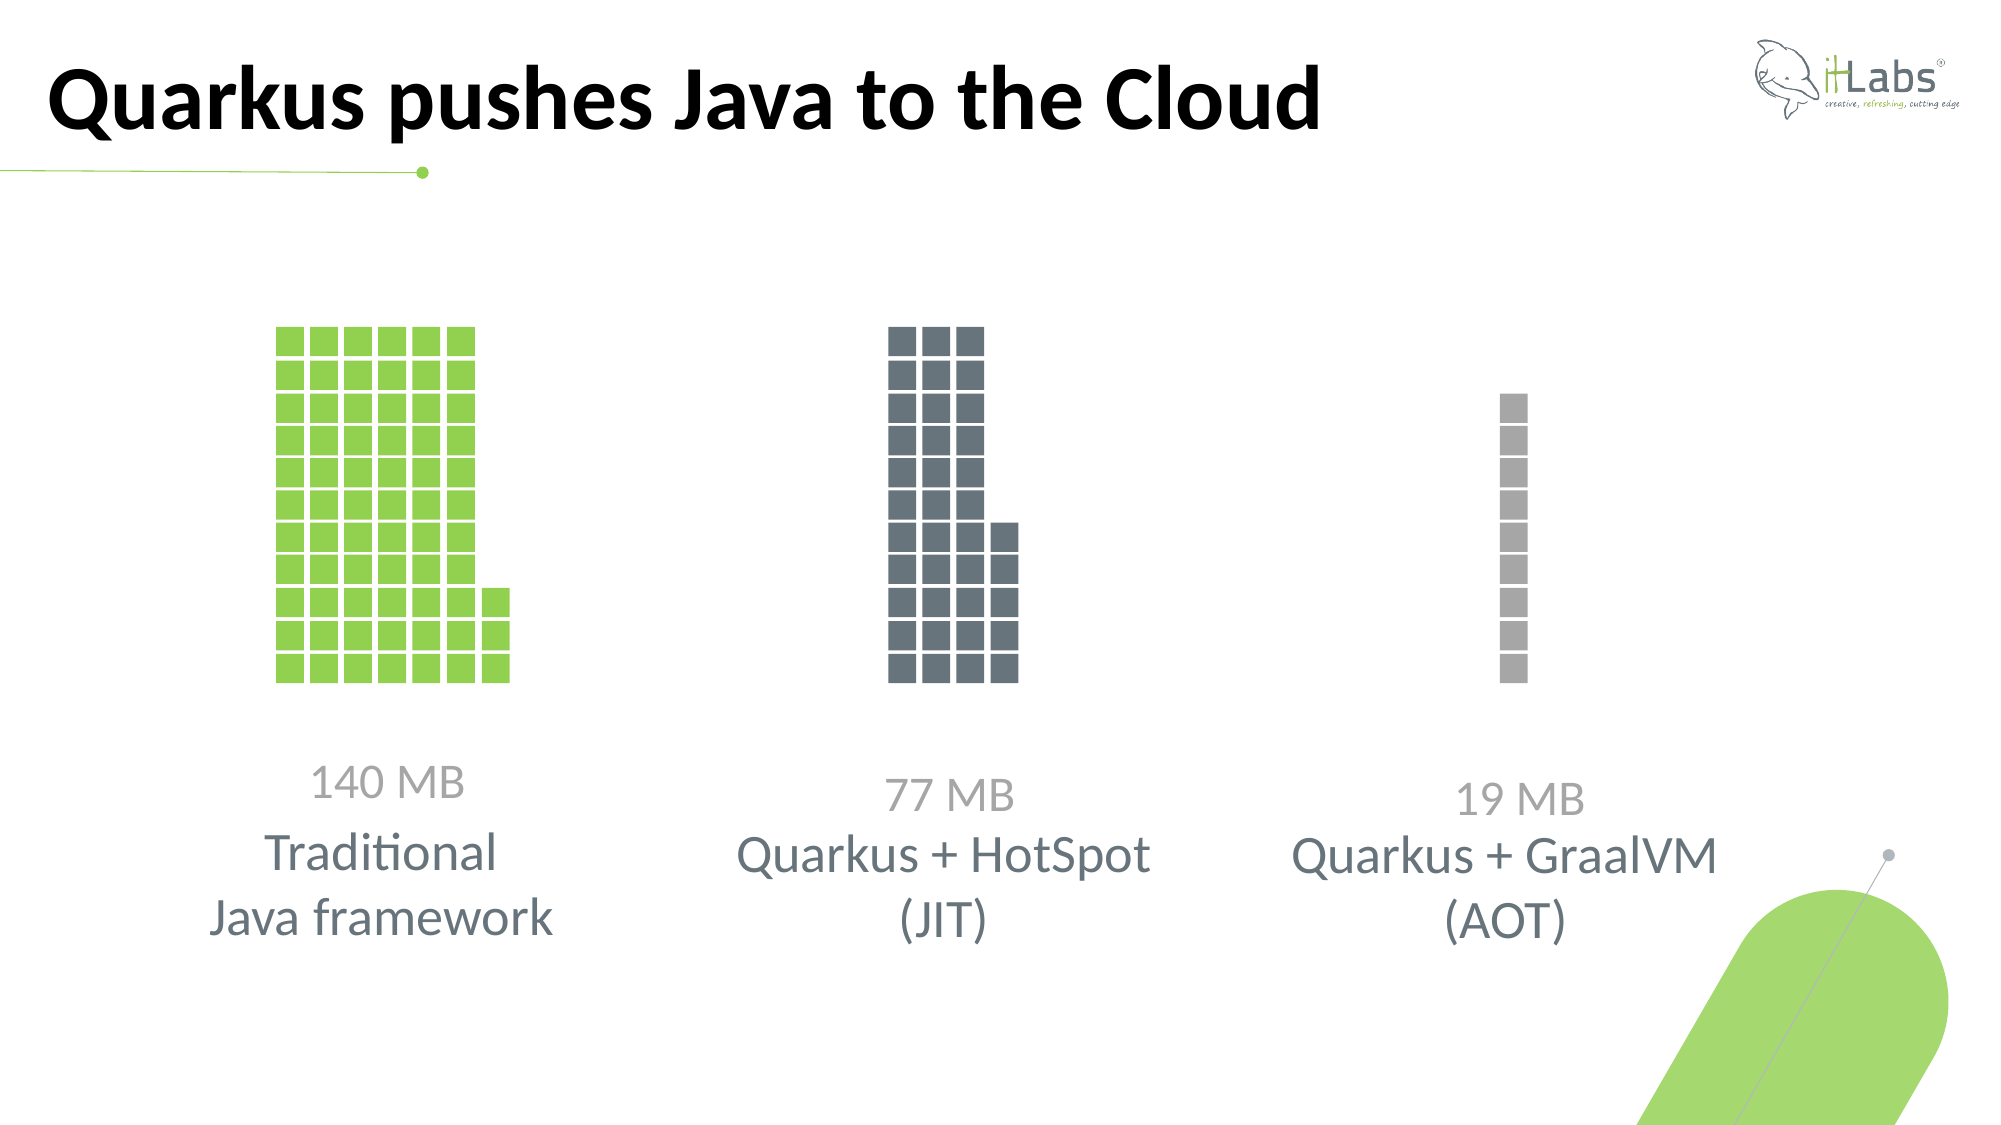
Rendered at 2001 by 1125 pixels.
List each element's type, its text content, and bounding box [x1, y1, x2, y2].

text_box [888, 326, 1019, 684]
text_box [192, 741, 572, 956]
title Quarkus pushes Java to the Cloud [32, 26, 1858, 173]
picture [1858, 39, 1960, 120]
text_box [275, 326, 510, 684]
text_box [1273, 757, 1738, 959]
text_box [1700, 855, 1925, 1125]
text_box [718, 754, 1170, 958]
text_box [1499, 393, 1528, 684]
